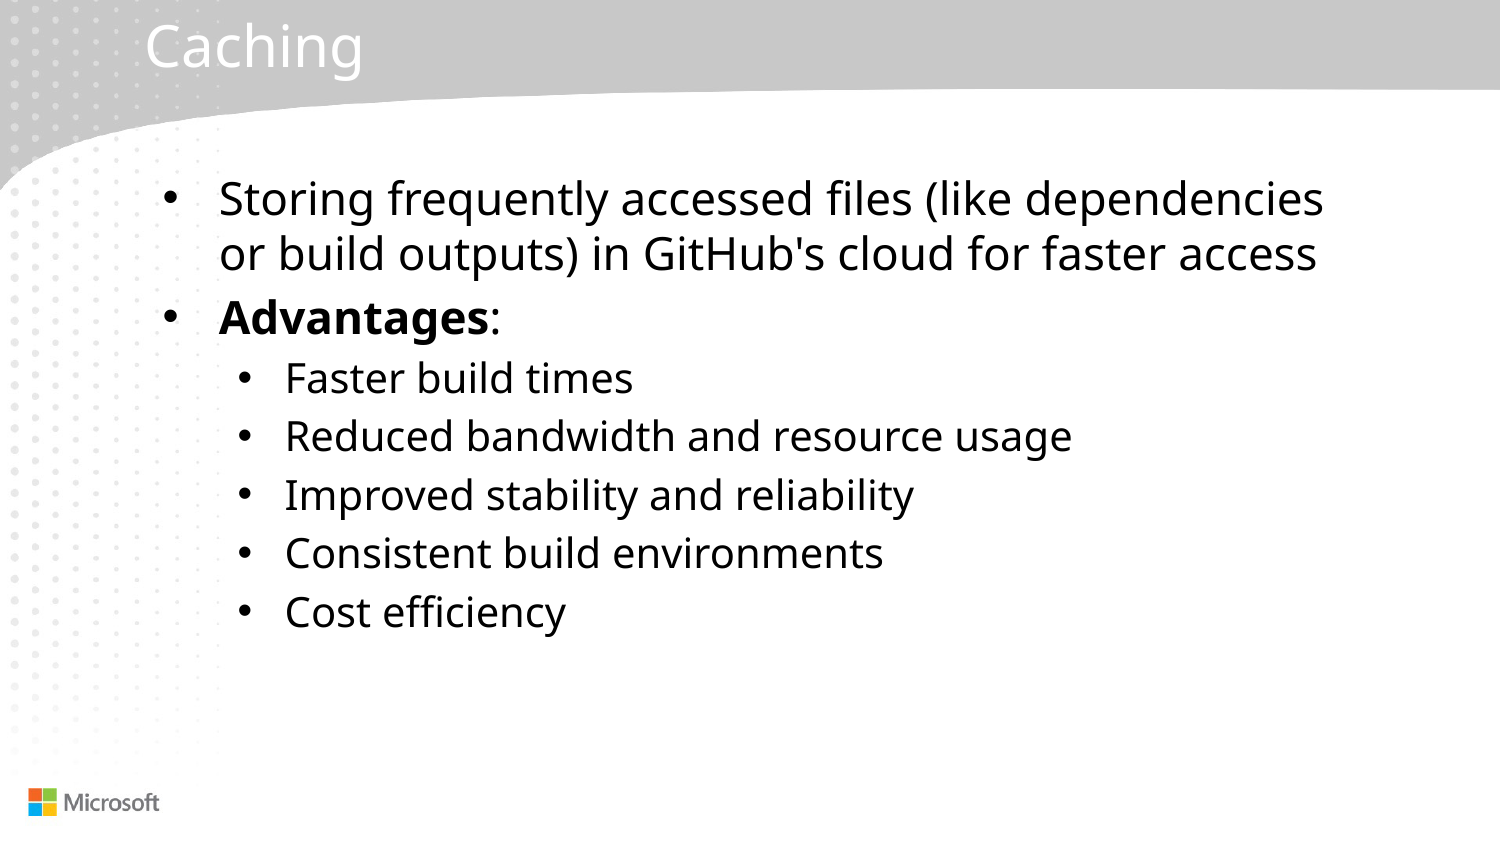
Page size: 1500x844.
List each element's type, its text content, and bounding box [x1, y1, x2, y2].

list Storing frequently accessed files (like dependencies or build outputs) in GitHub's cloud for faster access Advantages: Faster build times Reduced bandwidth and resource usage Improved stability and reliability Consistent build environments Cost efficiency [147, 161, 1351, 762]
picture [0, 0, 1500, 844]
title Caching [130, 1, 1369, 78]
